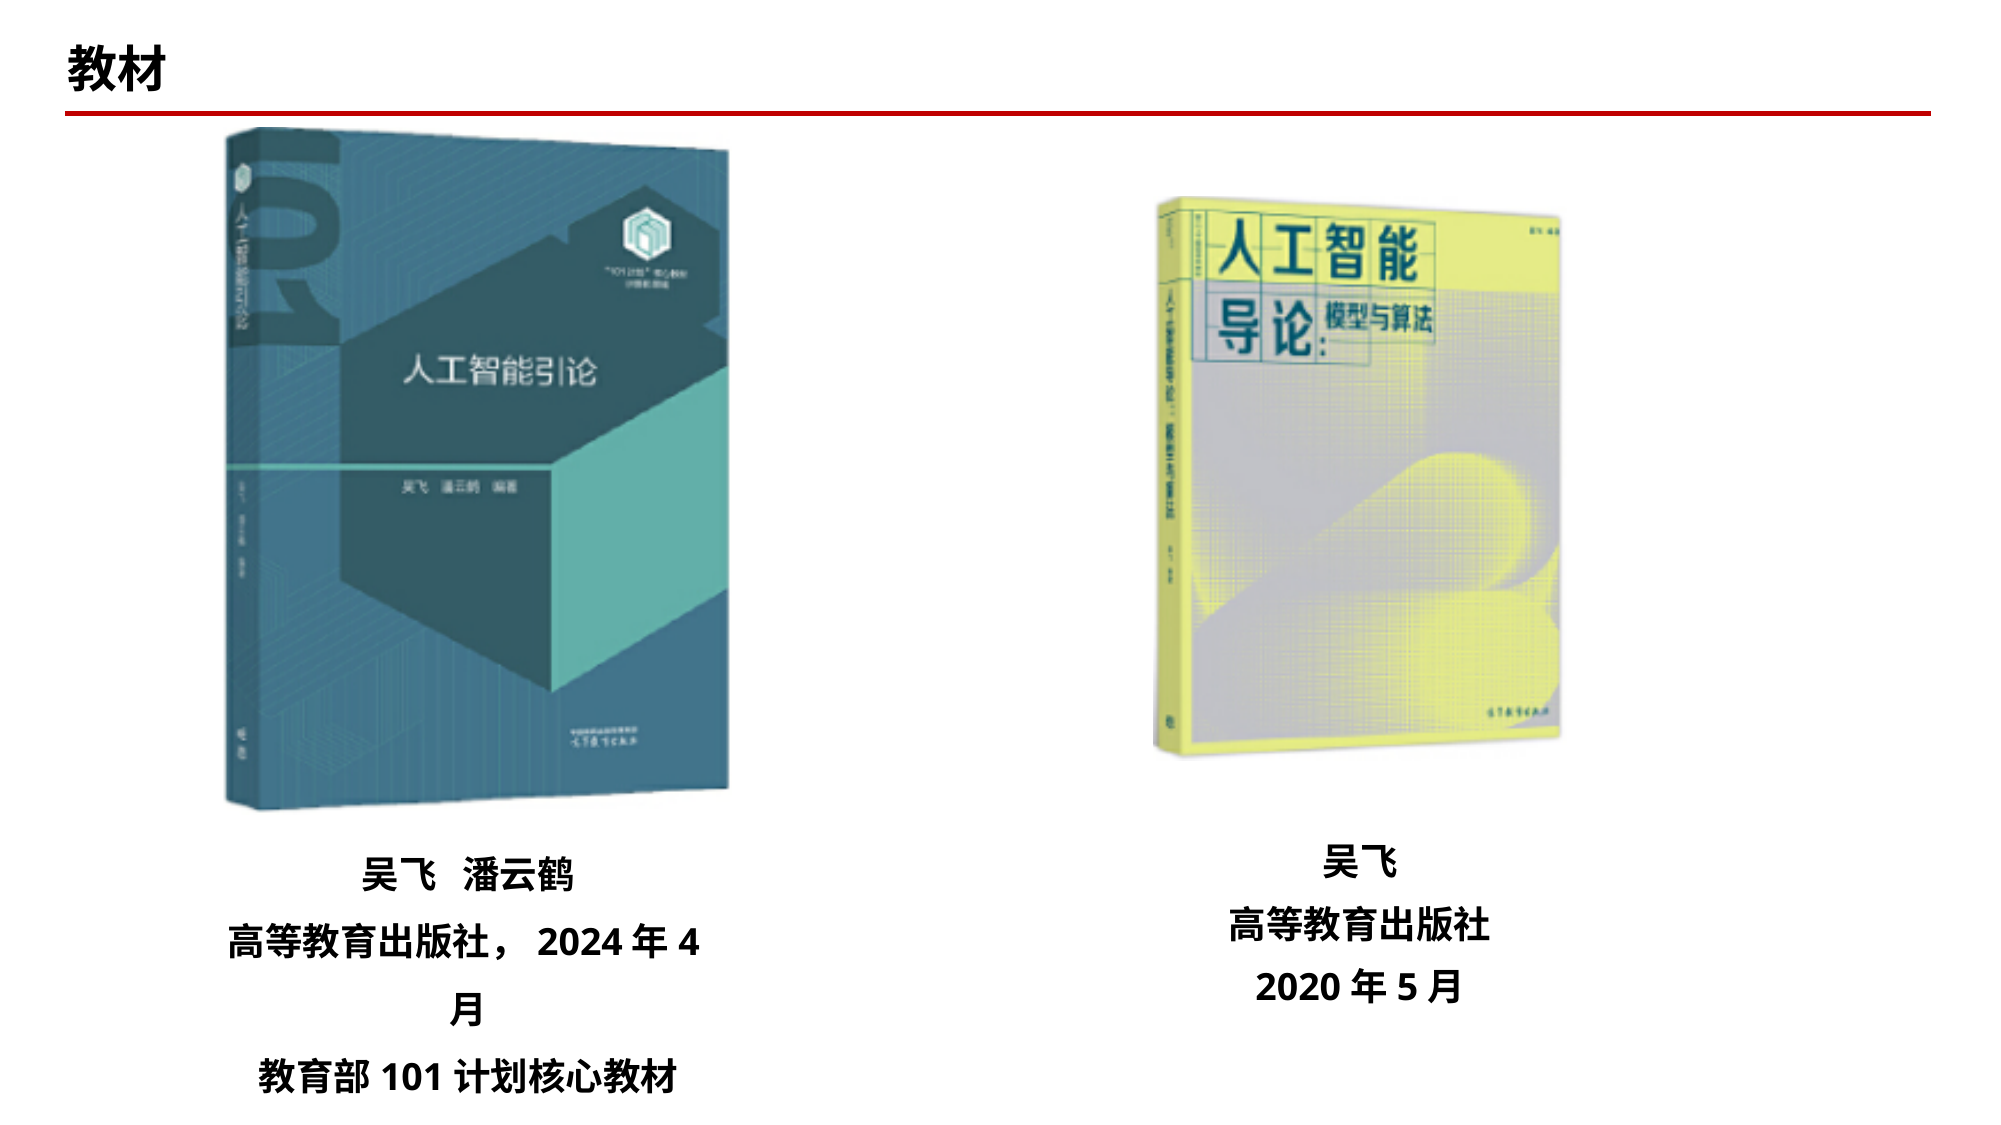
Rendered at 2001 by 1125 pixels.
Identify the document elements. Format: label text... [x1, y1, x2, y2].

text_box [220, 127, 732, 1033]
text_box 教材 [67, 35, 186, 100]
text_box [1153, 196, 1568, 1001]
